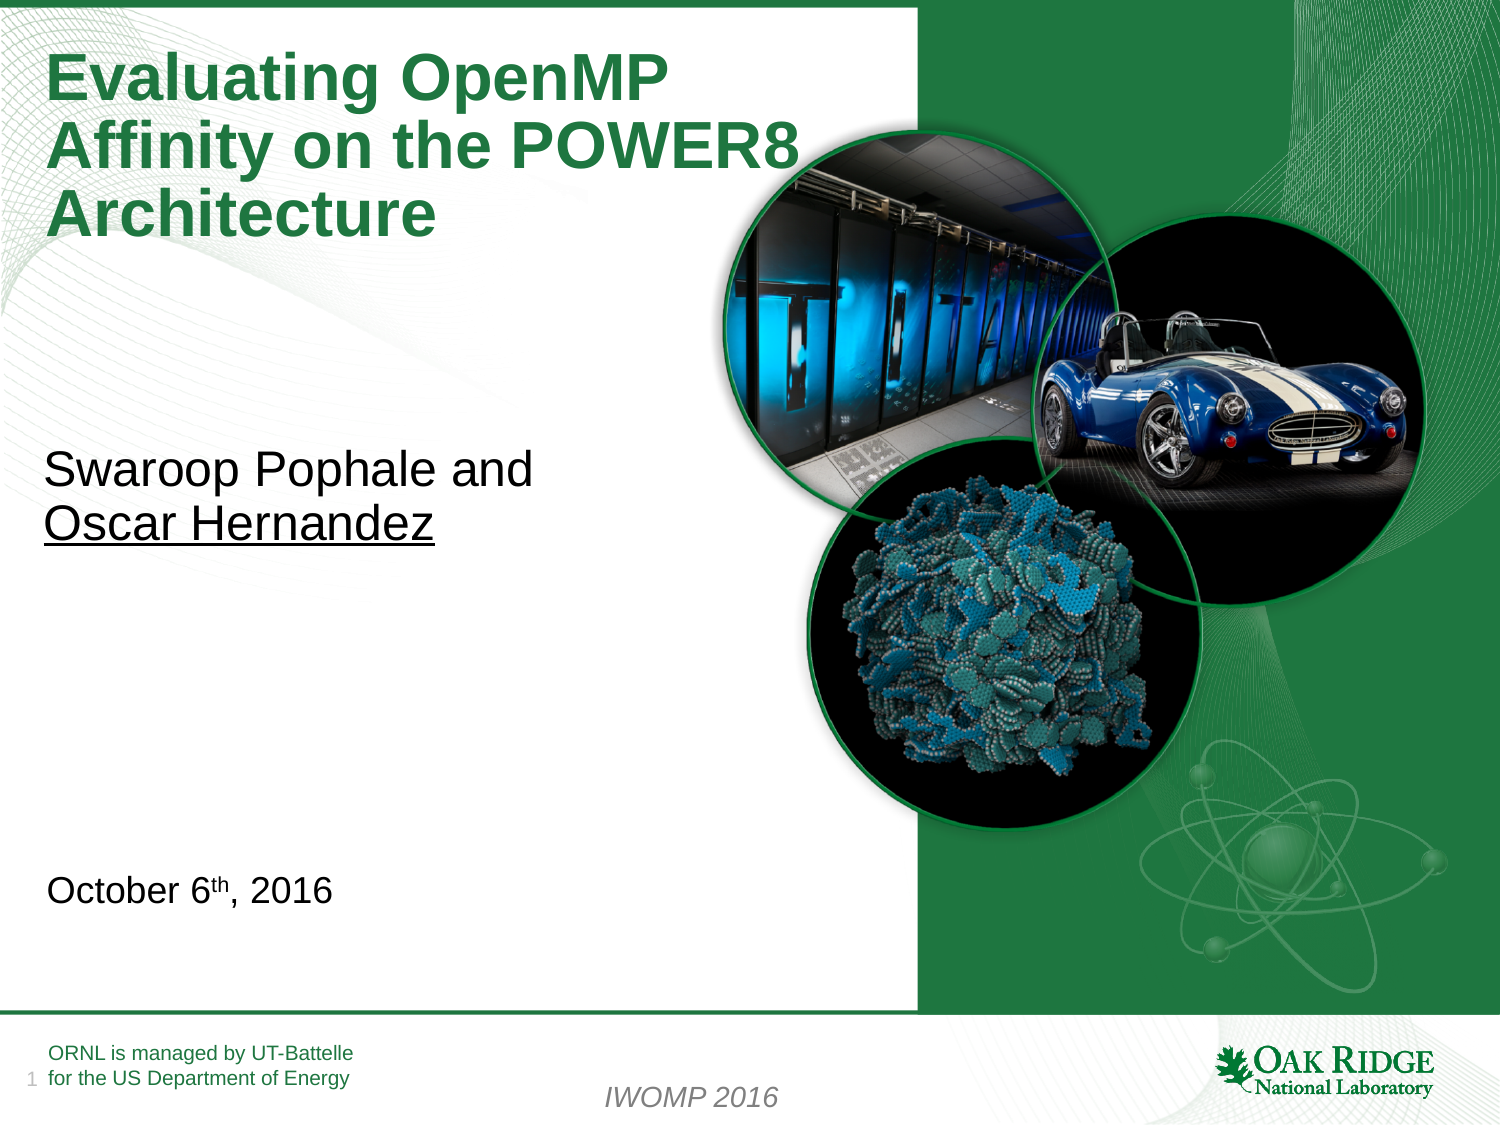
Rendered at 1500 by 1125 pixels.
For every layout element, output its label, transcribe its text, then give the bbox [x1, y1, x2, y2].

title Evaluating OpenMP Affinity on the POWER8 Architecture [29, 38, 854, 400]
picture [707, 0, 1500, 1010]
picture [2, 8, 694, 710]
picture [833, 1015, 1500, 1125]
text_box October 6th, 2016 [31, 863, 566, 961]
subtitle Swaroop Pophale and Oscar Hernandez [28, 435, 563, 560]
